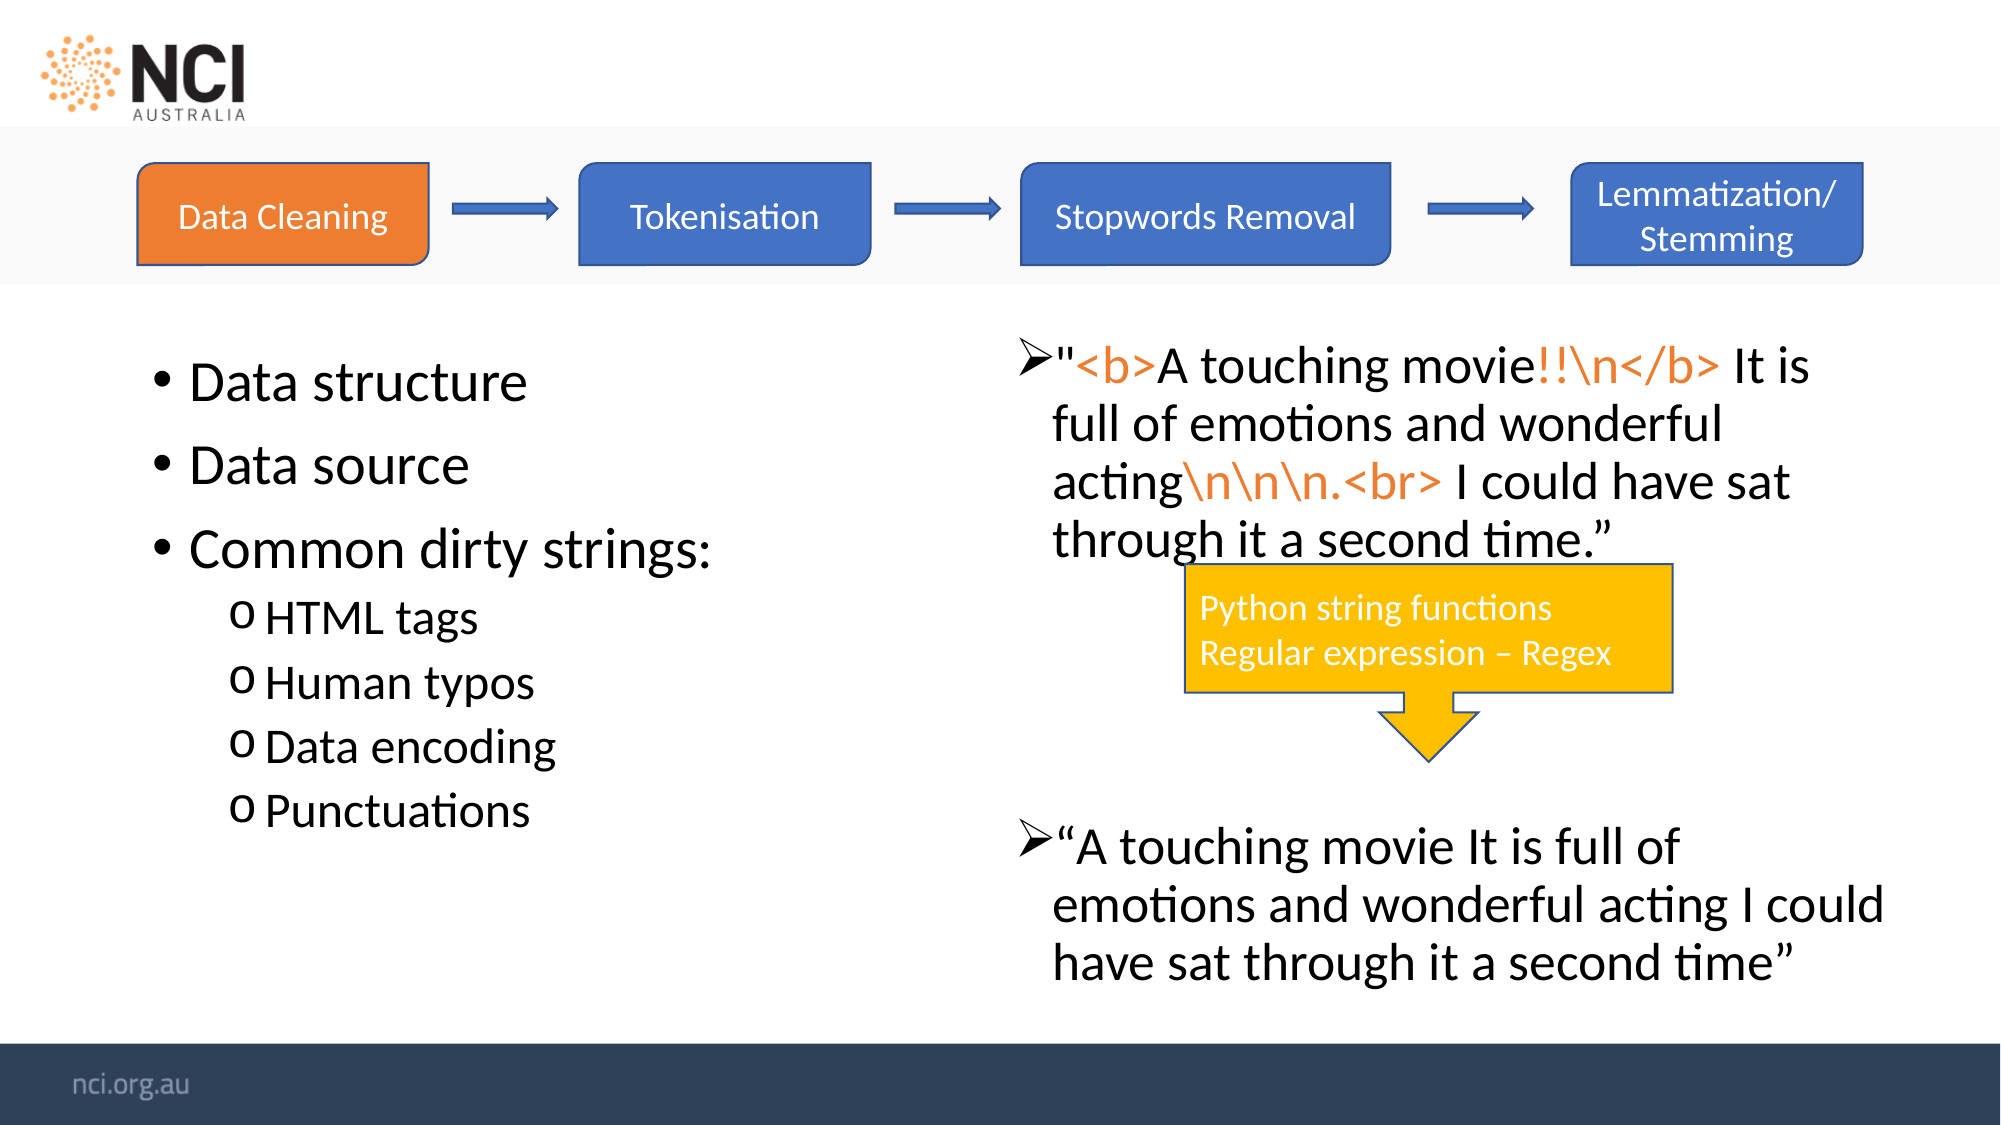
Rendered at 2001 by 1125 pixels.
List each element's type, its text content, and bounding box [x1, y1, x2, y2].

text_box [137, 163, 1863, 265]
text_box "<b>A touching movie!!\n</b> It is full of emotions and wonderful acting\n\n\n.<br> I could have sat through it a second time.” “A touching movie It is full of emotions and wonderful acting I could have sat through it a second time” [999, 330, 1902, 1025]
picture [0, 0, 2001, 1125]
text_box Python string functions Regular expression – Regex [1183, 563, 1674, 764]
list Data structure Data source Common dirty strings: HTML tags Human typos Data encoding Punctuations [137, 343, 814, 962]
